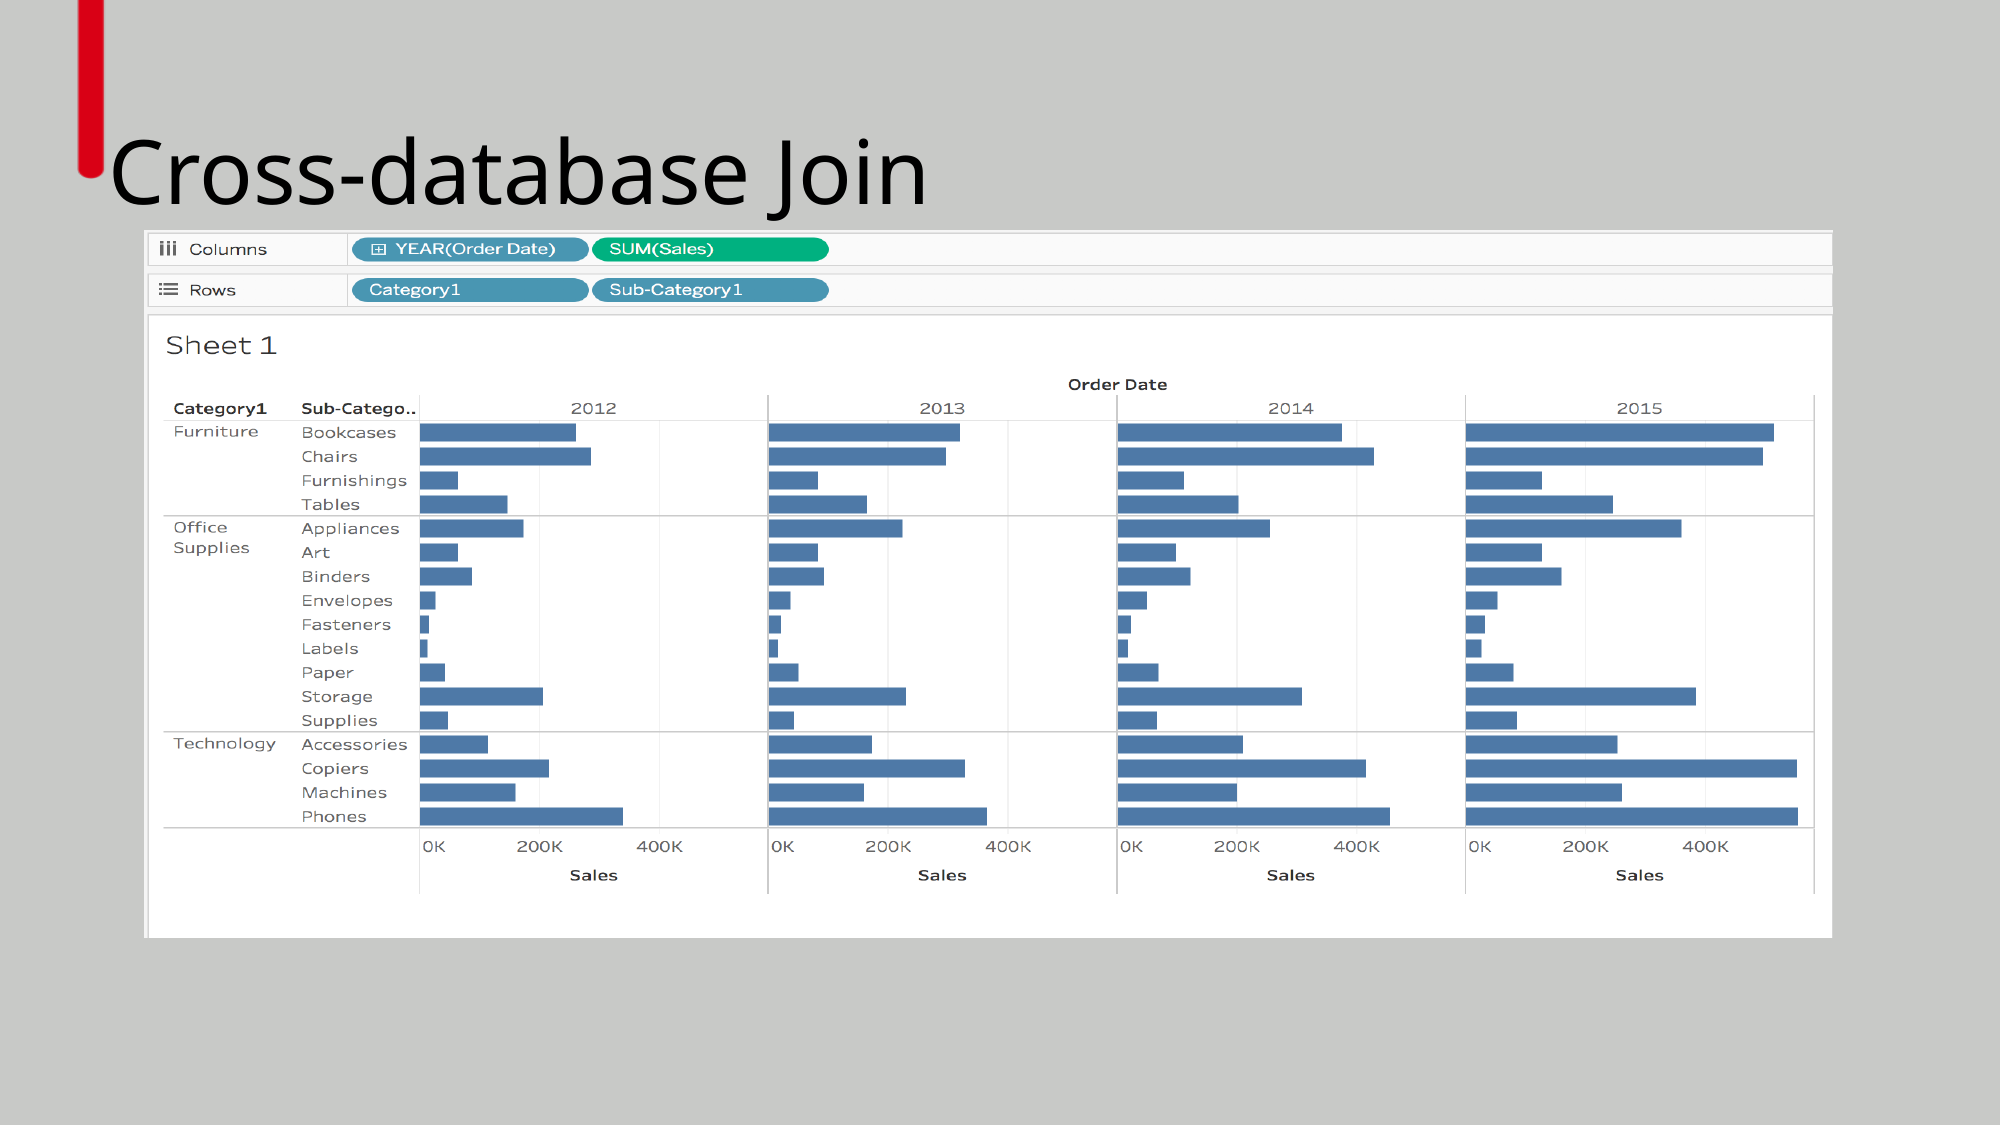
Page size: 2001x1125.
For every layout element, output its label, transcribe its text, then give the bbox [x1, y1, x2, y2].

picture [76, 0, 108, 200]
text_box Cross-database Join [88, 105, 1889, 268]
picture [144, 230, 1833, 938]
